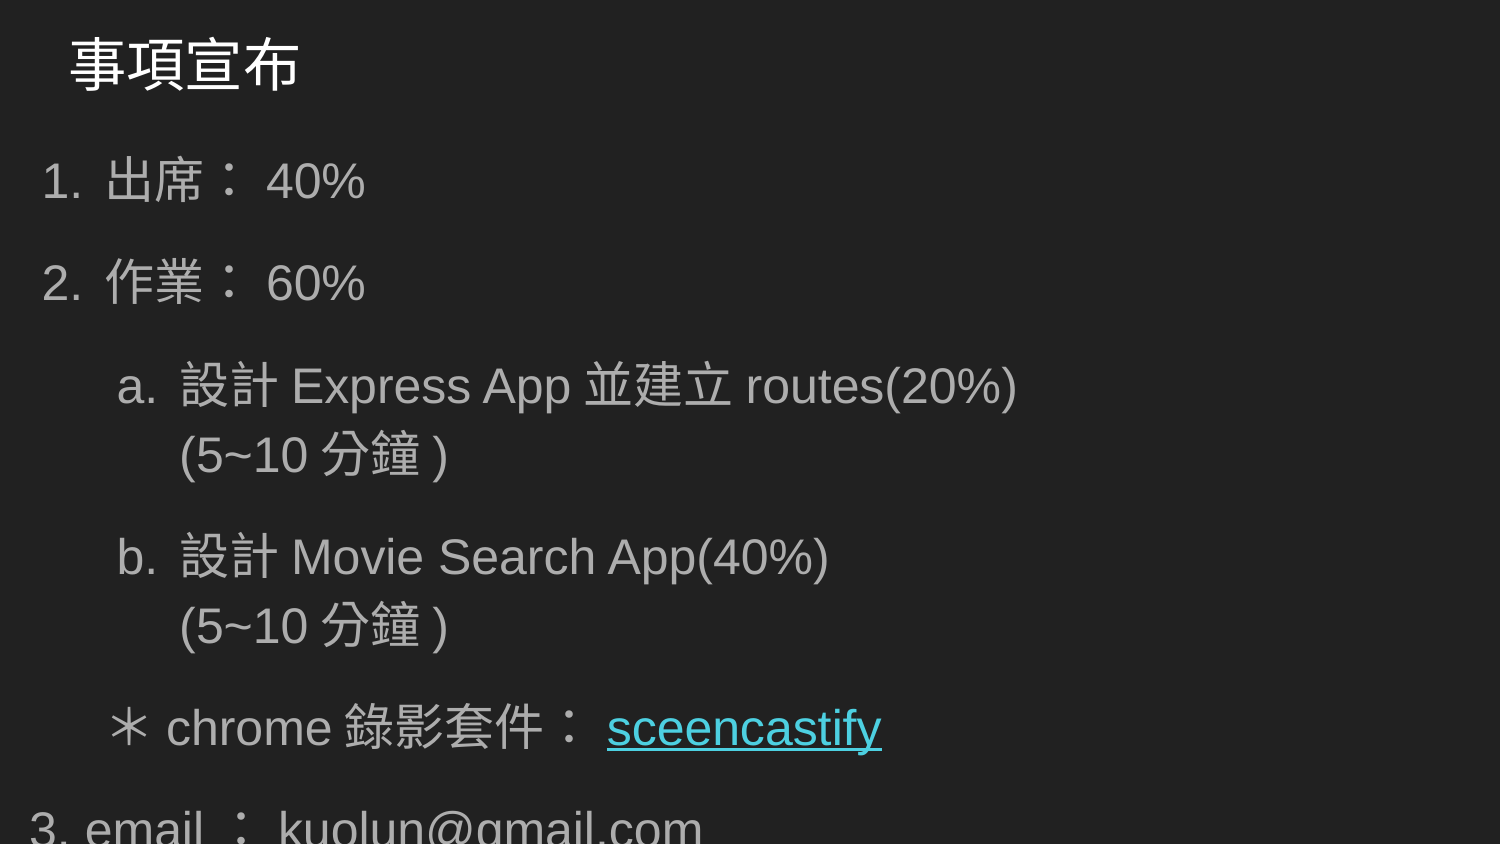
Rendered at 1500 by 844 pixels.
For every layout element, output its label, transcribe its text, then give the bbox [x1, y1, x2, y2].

title 事項宣布 [53, 13, 1451, 99]
list 出席：40% 作業：60% 設計Express App並建立routes(20%) (5~10分鐘) 設計Movie Search App(40%) (5~10分鐘) ＊chrome錄影套件：sceencastify 3. email：kuolun@gmail.com [14, 124, 1491, 811]
